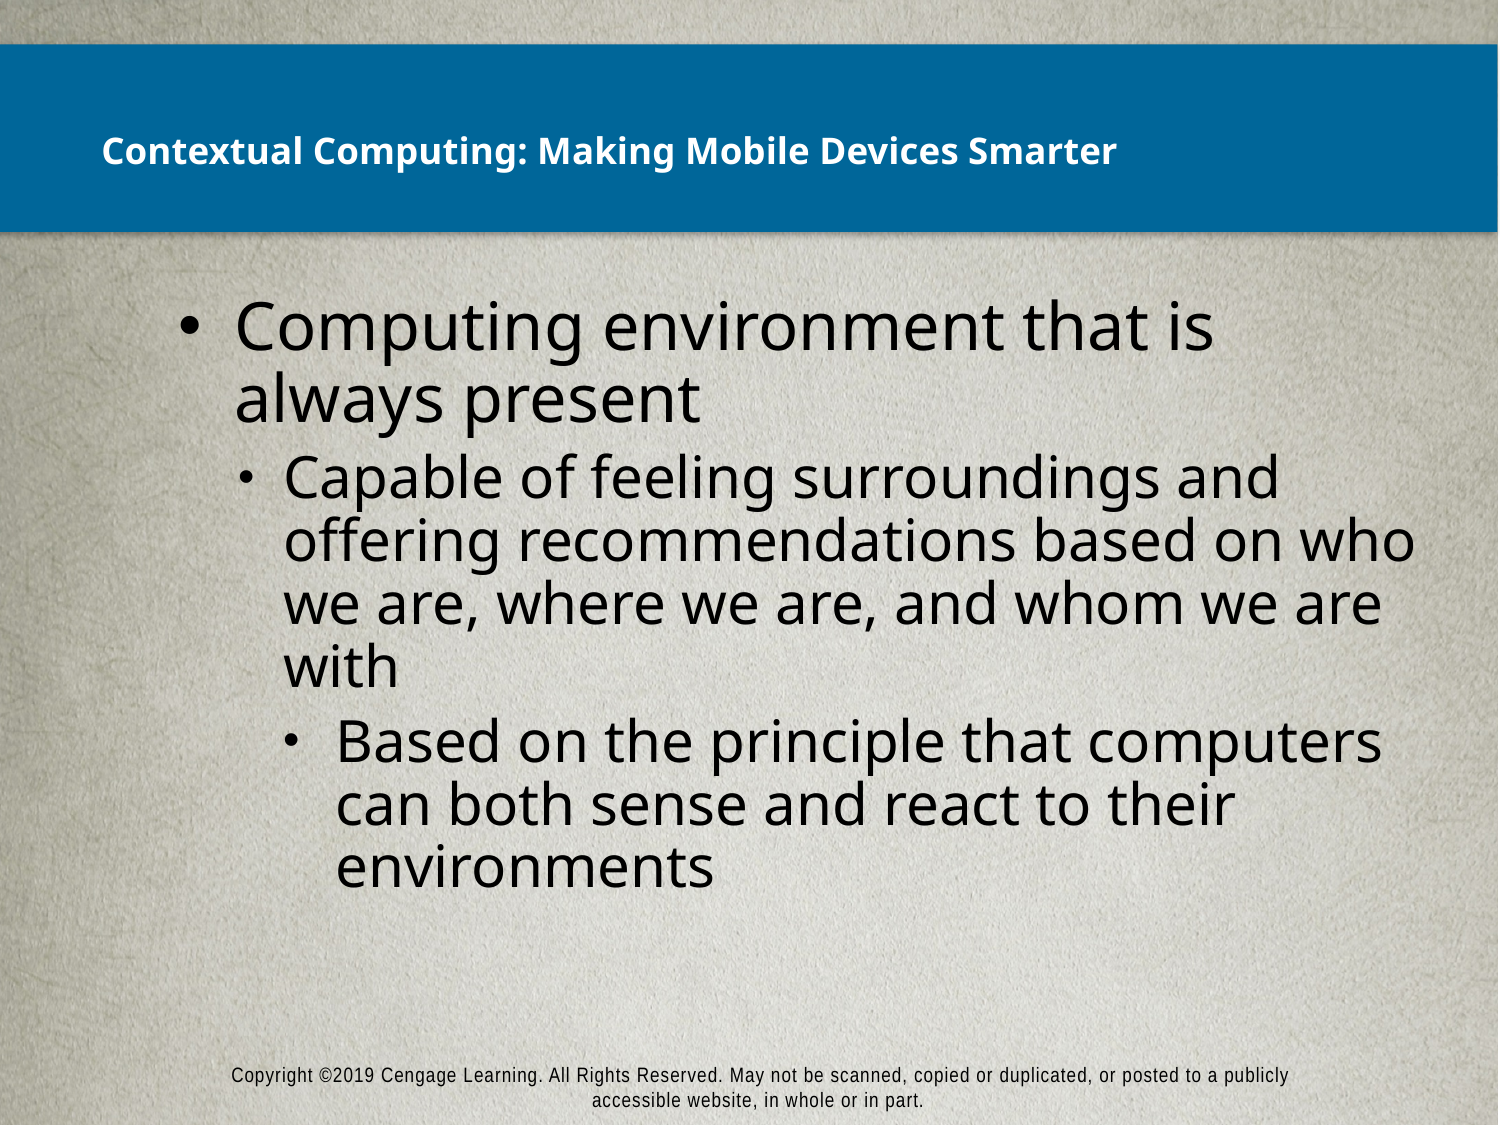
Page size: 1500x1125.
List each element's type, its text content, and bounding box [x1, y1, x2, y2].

picture [0, 0, 1498, 44]
picture [0, 233, 1498, 1123]
title Contextual Computing: Making Mobile Devices Smarter [86, 75, 1437, 220]
list Computing environment that is always present Capable of feeling surroundings and offering recommendations based on who we are, where we are, and whom we are with Based on the principle that computers can both sense and react to their environments [163, 285, 1447, 945]
